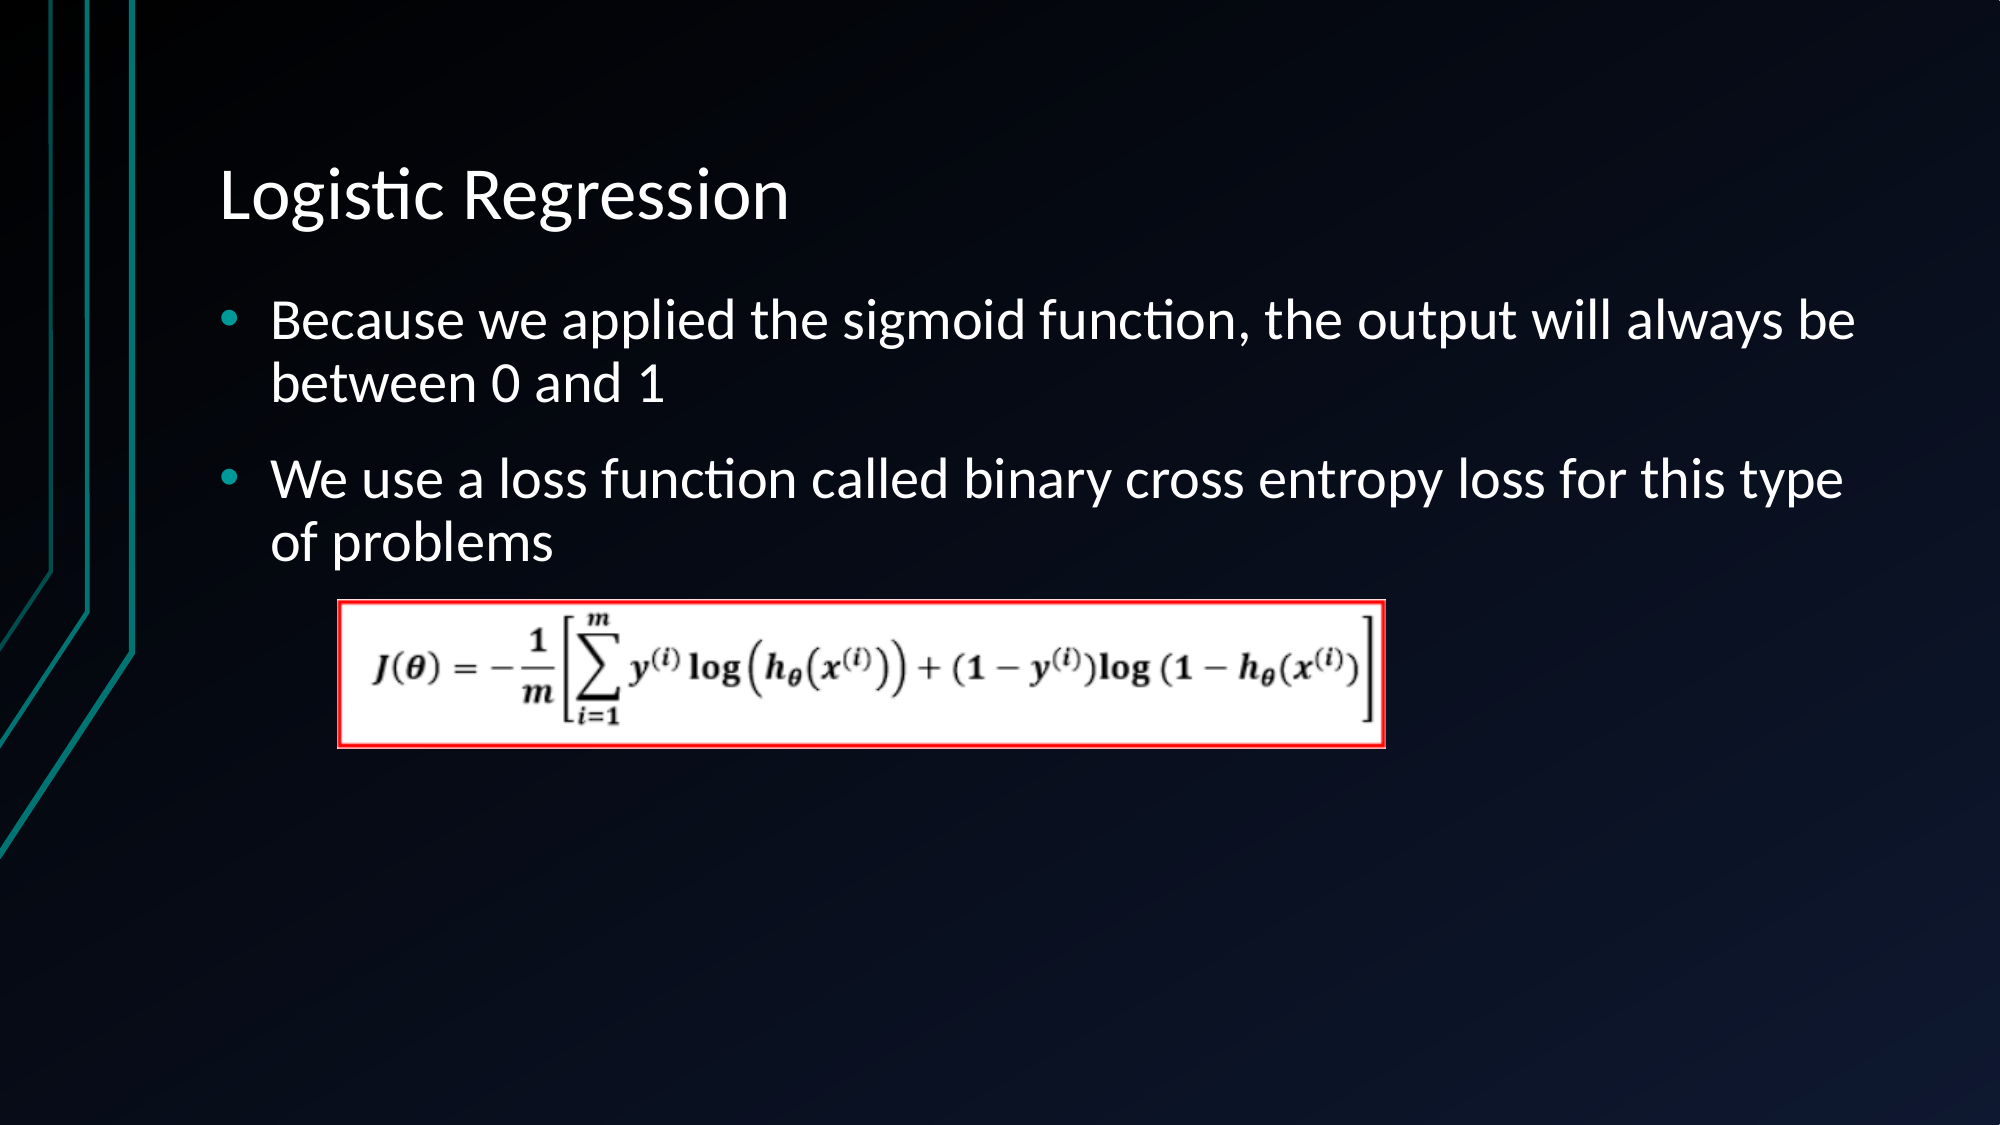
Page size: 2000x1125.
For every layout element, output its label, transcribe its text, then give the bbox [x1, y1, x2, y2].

picture [336, 599, 1386, 749]
title Logistic Regression [199, 45, 1900, 246]
list Because we applied the sigmoid function, the output will always be between 0 and 1 We use a loss function called binary cross entropy loss for this type of problems [199, 279, 1900, 1012]
